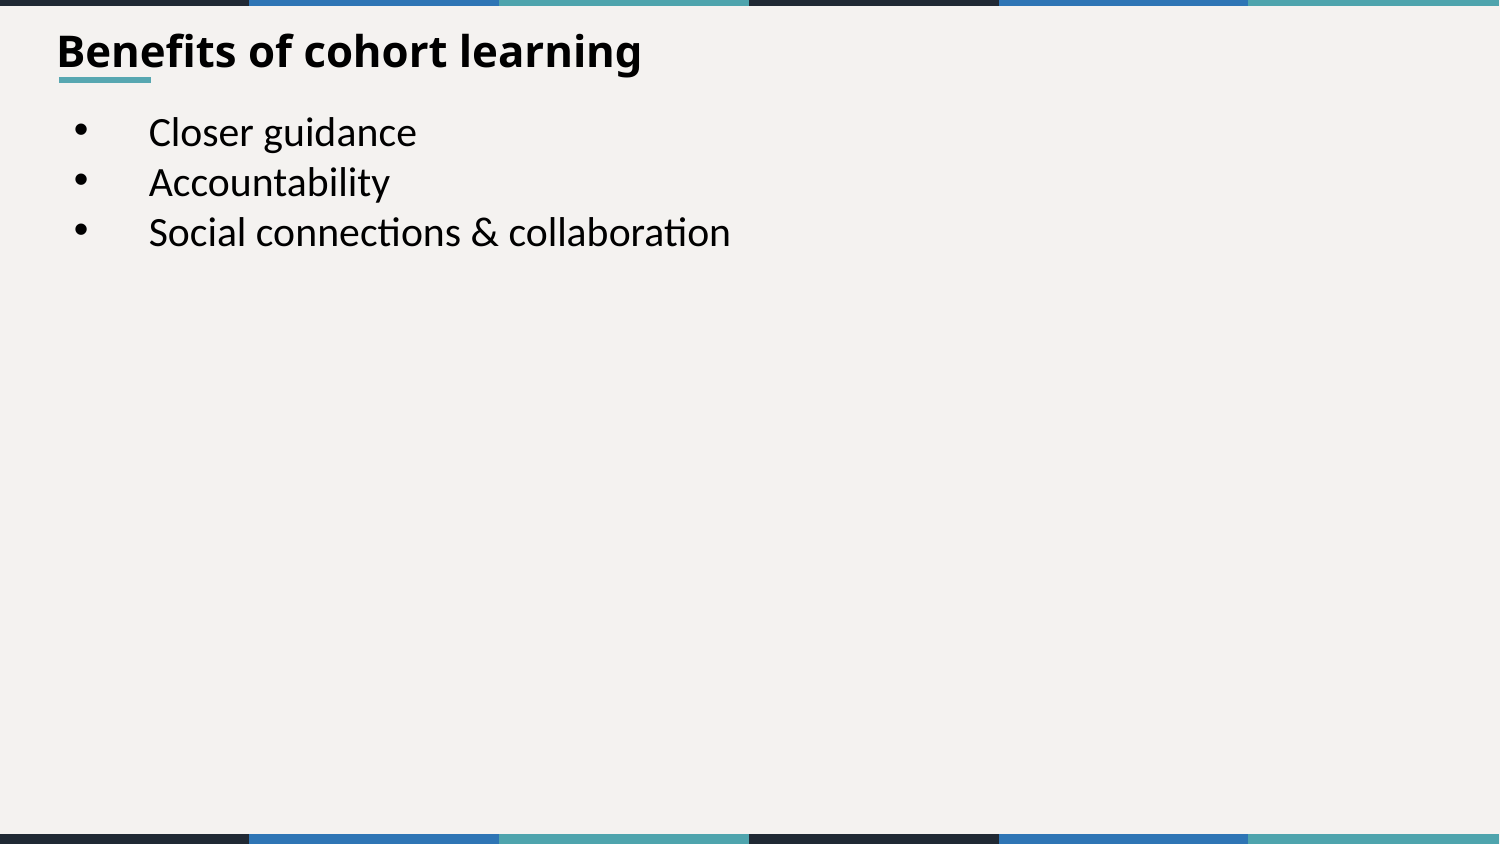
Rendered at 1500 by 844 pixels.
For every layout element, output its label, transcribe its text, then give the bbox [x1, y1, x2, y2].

text_box Benefits of cohort learning [41, 15, 658, 84]
text_box Closer guidance Accountability Social connections & collaboration [58, 97, 1356, 262]
